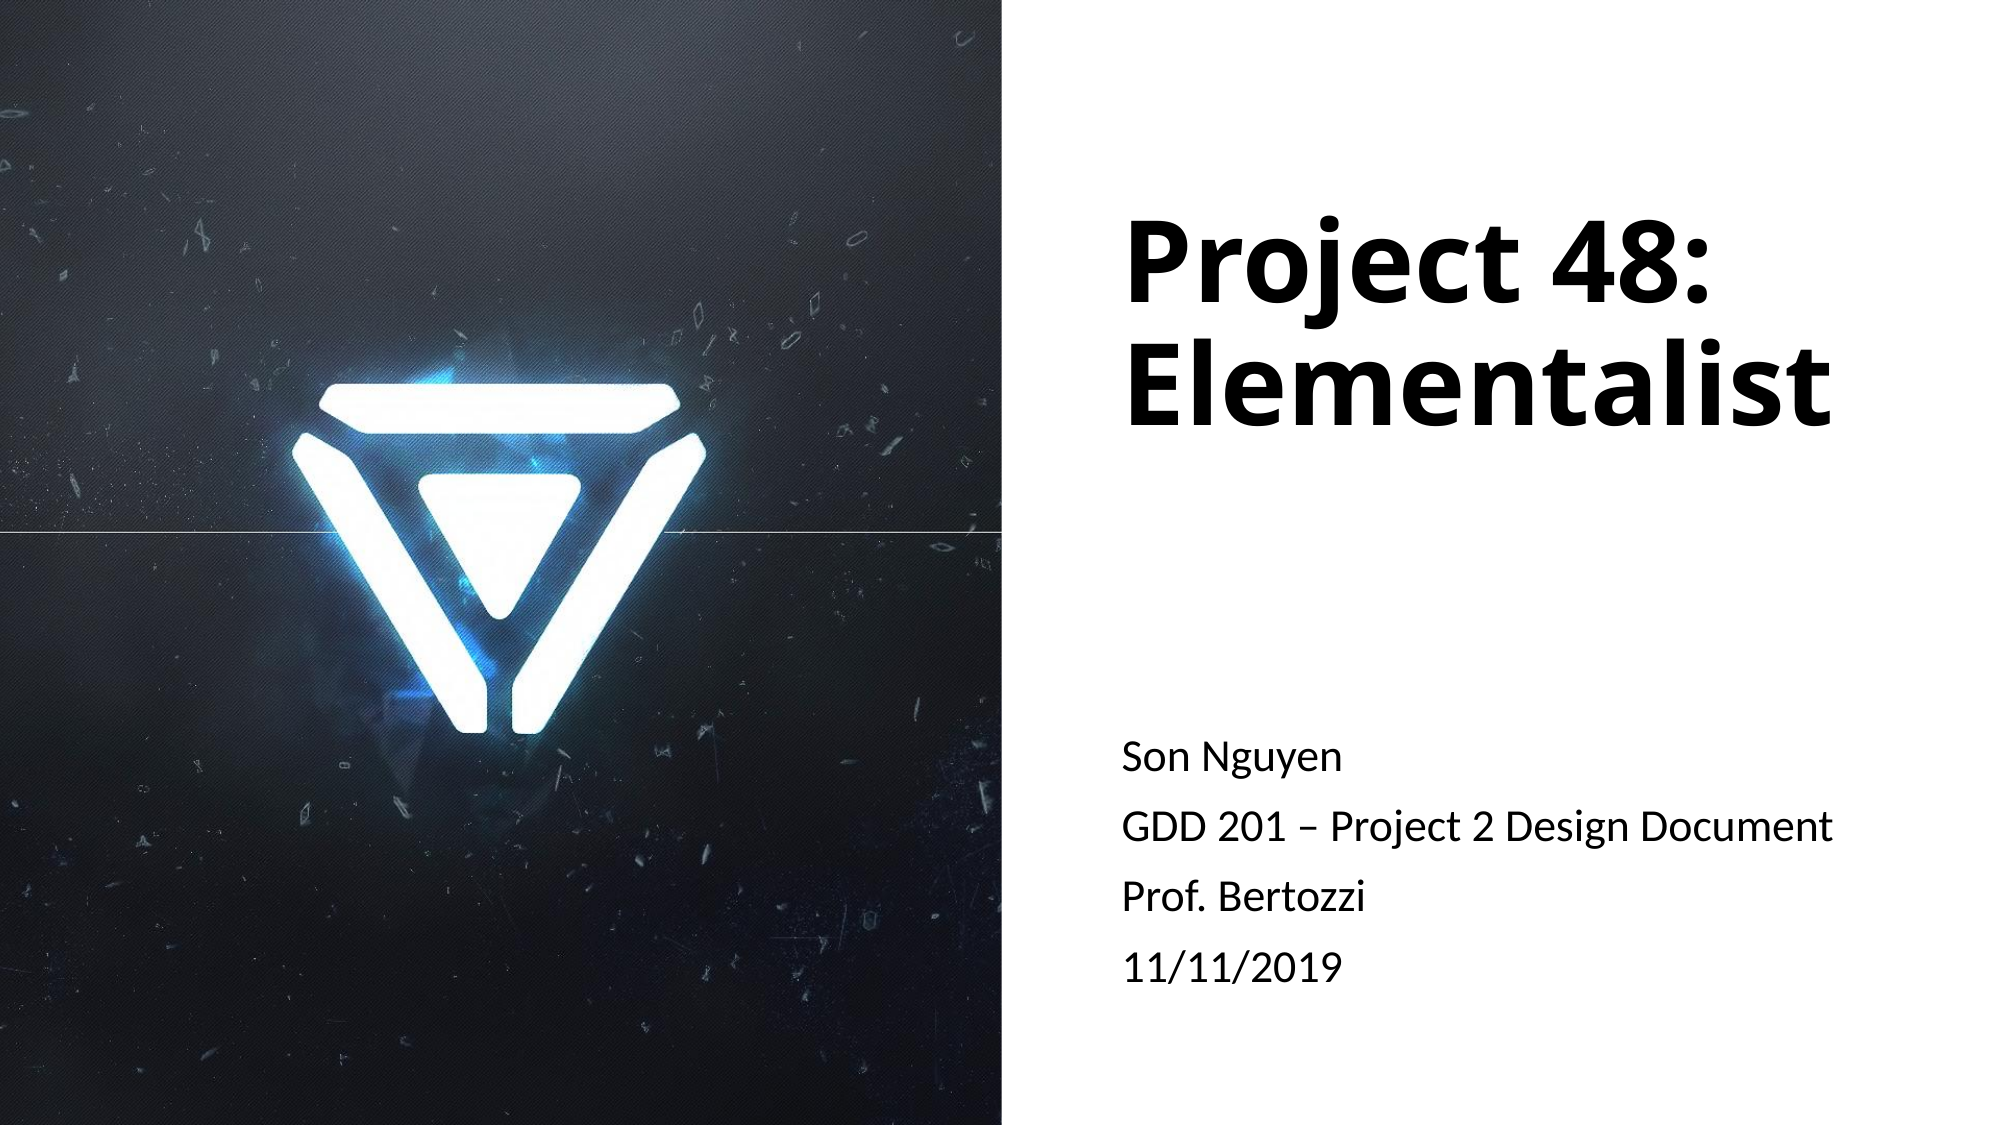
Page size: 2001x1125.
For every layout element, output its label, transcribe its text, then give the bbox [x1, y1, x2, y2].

title Project 48: Elementalist [1106, 104, 1895, 458]
picture [0, 0, 1002, 1125]
subtitle Son Nguyen GDD 201 – Project 2 Design Document Prof. Bertozzi 11/11/2019 [1106, 724, 1895, 1020]
